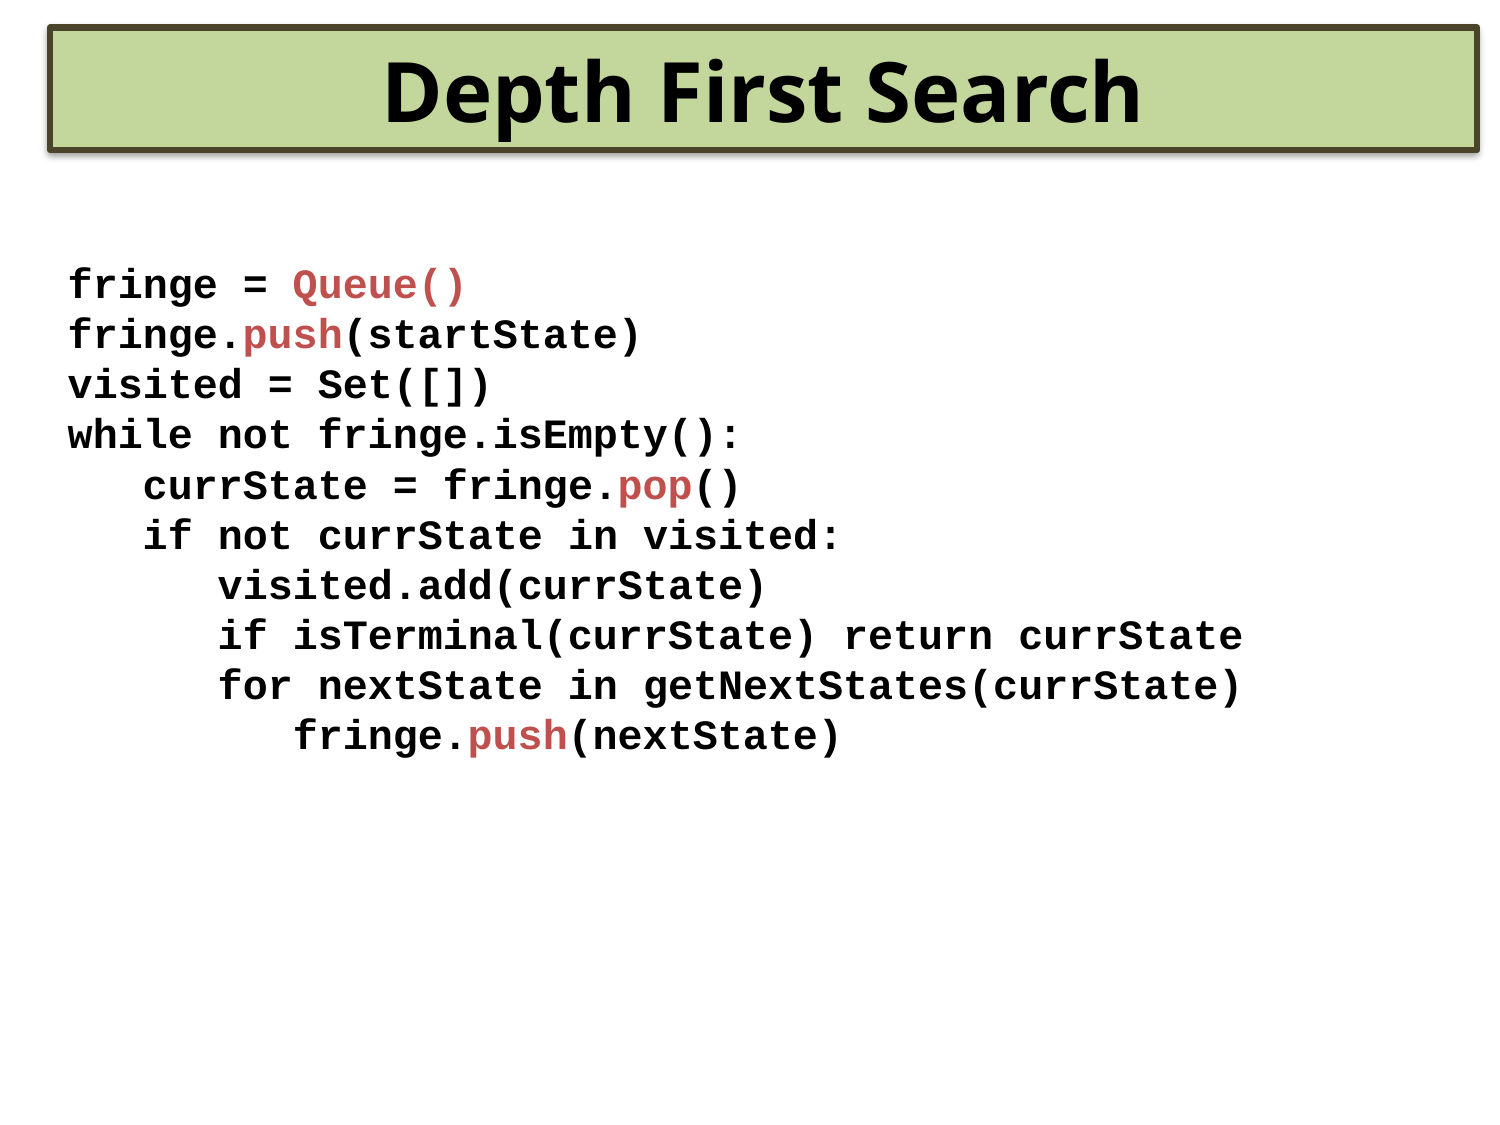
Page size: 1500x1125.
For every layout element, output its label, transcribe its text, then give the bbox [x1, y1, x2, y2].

text_box Depth First Search [47, 24, 1480, 153]
text_box fringe = Queue() fringe.push(startState) visited = Set([]) while not fringe.isEmpty(): currState = fringe.pop() if not currState in visited: visited.add(currState) if isTerminal(currState) return currState for nextState in getNextStates(currState) fringe.push(nextState) [52, 249, 1500, 765]
